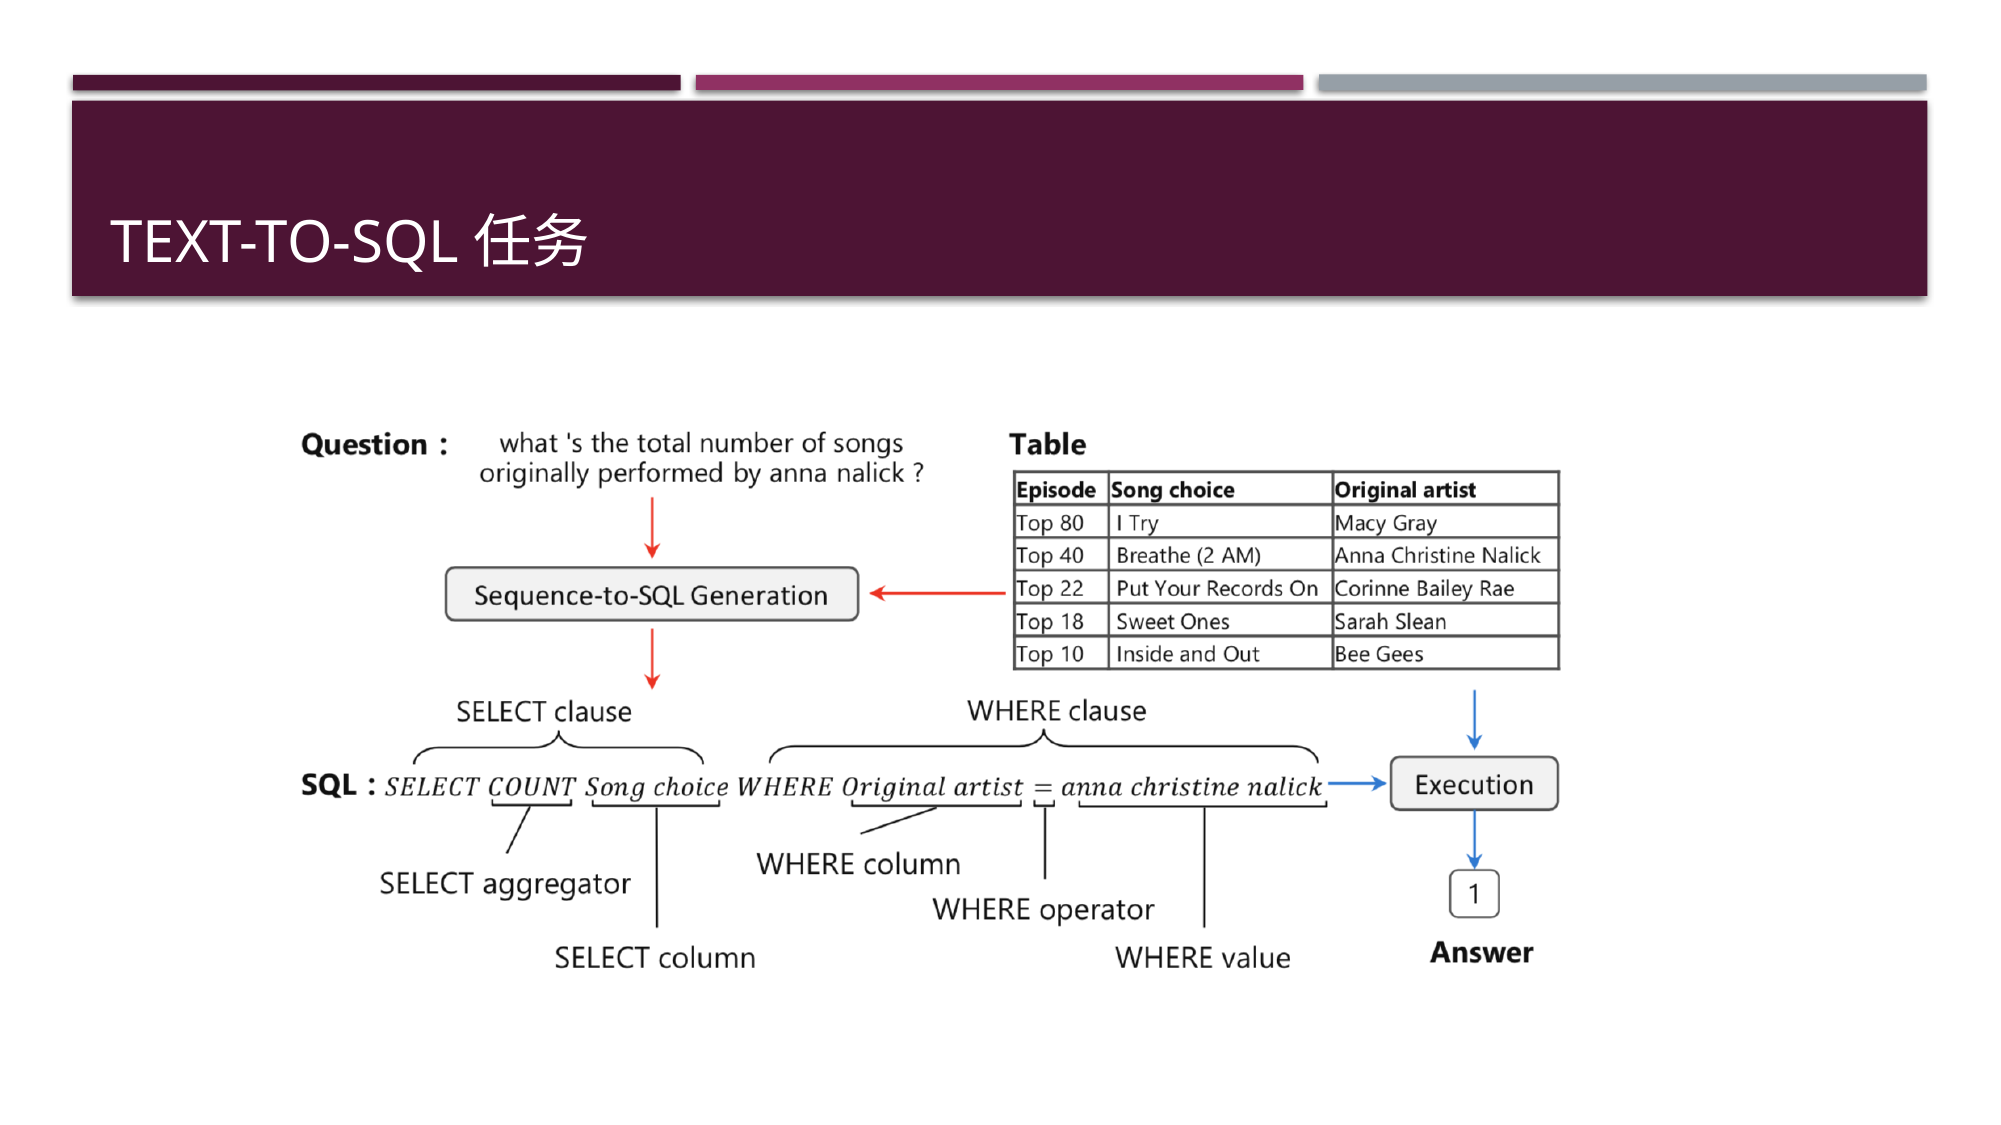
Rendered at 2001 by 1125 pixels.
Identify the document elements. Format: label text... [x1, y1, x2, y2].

picture [55, 393, 1860, 994]
title Text-to-Sql任务 [95, 115, 1905, 282]
